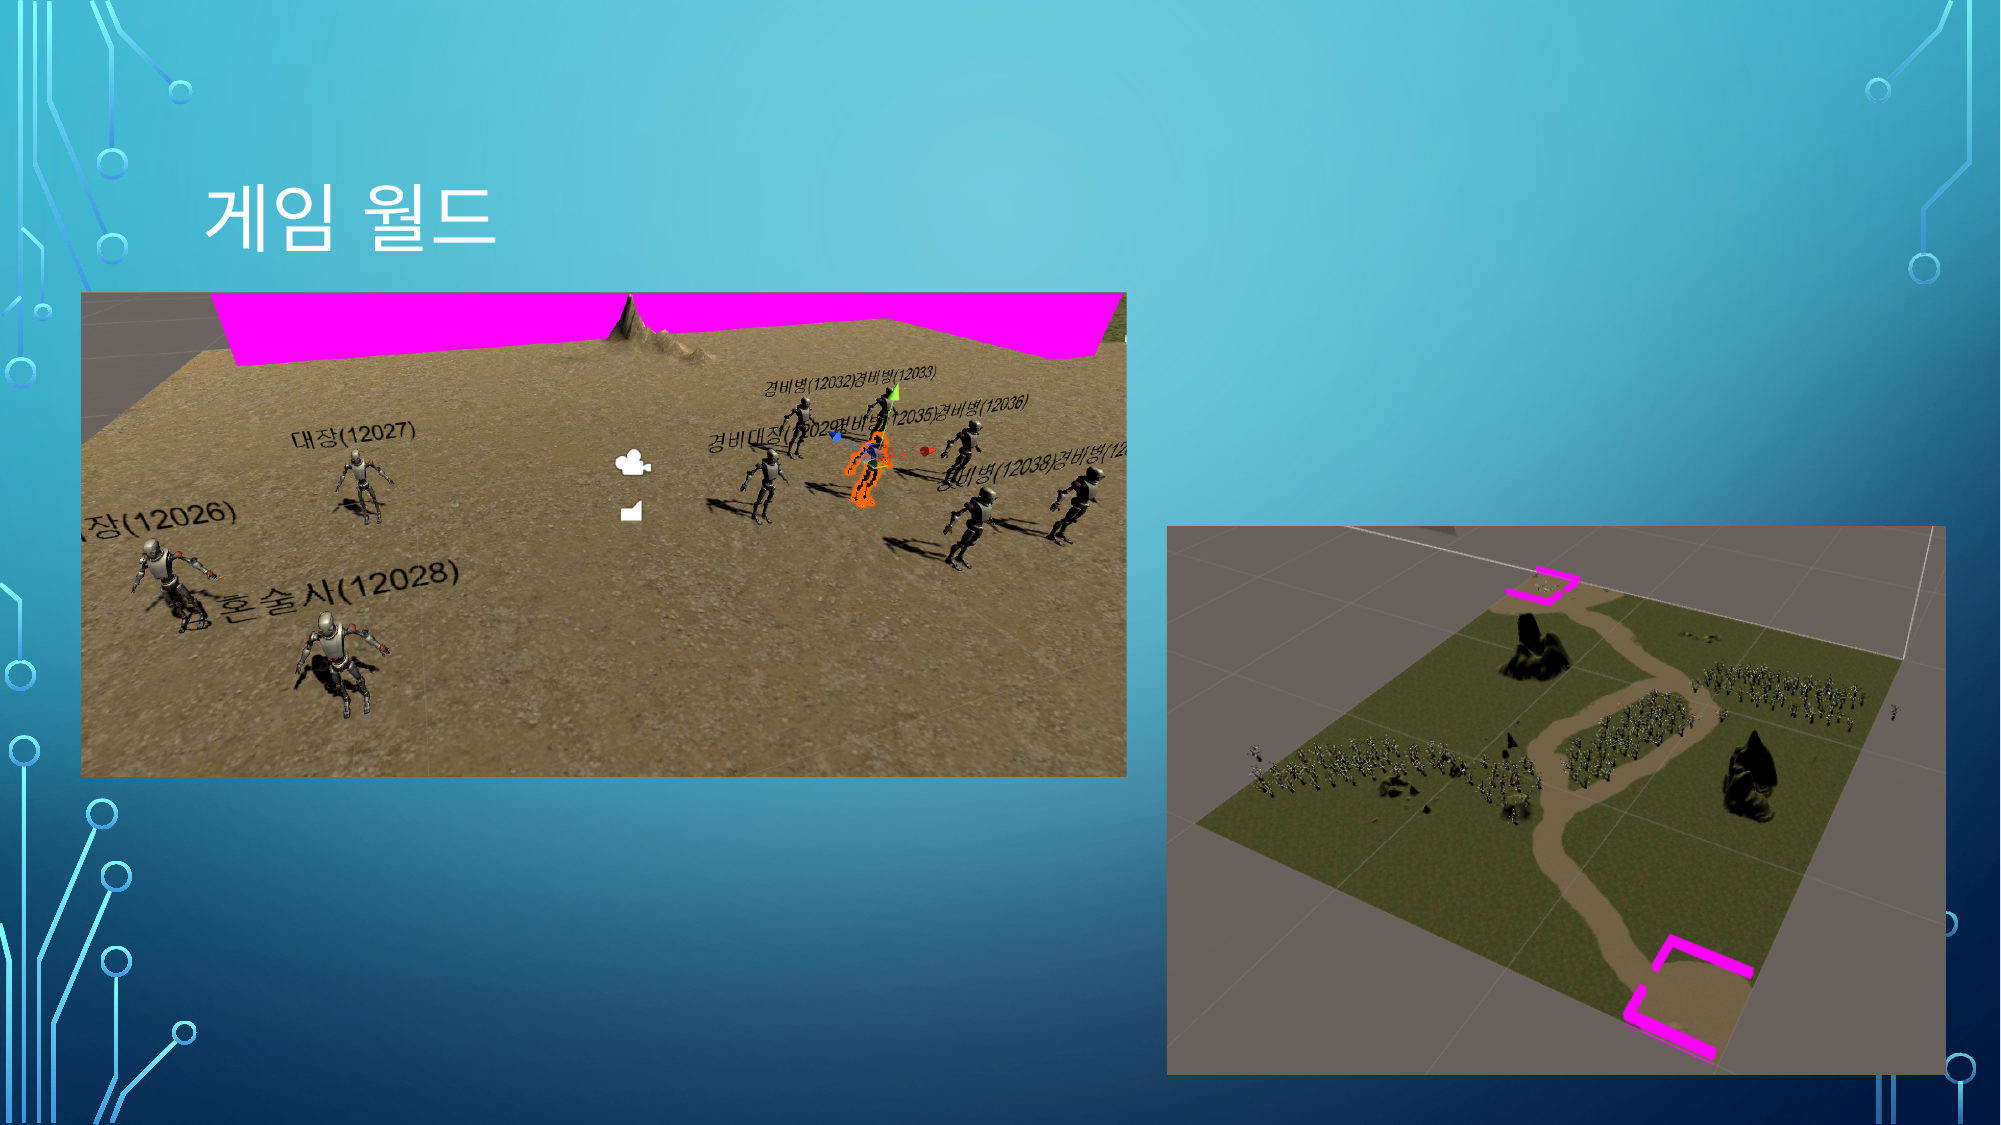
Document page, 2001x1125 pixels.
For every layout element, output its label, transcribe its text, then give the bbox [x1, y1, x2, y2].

title 게임 월드 [187, 101, 1813, 344]
picture [80, 291, 1127, 778]
picture [1166, 526, 1947, 1075]
